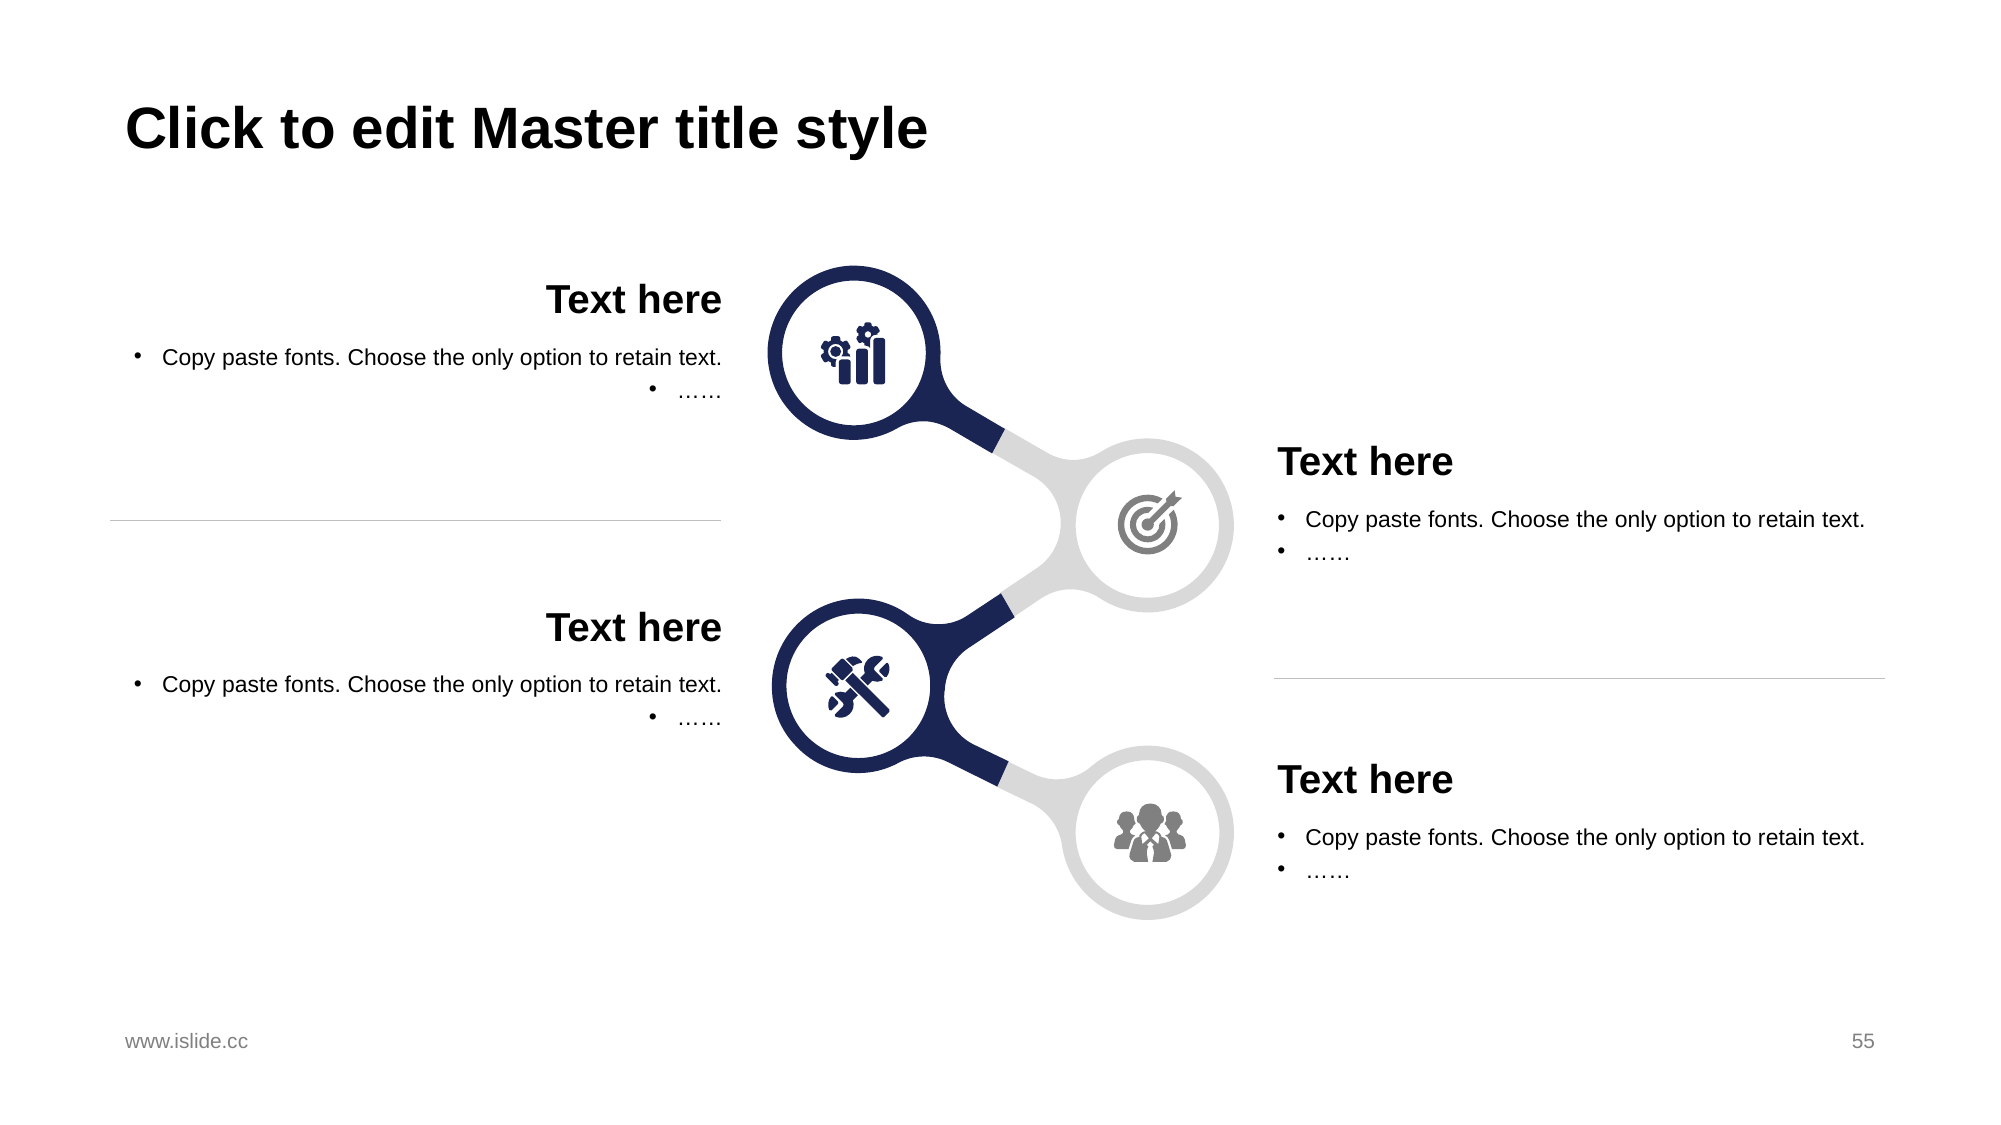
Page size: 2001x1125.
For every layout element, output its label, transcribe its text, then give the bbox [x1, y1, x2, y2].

footer www.islide.cc [109, 1023, 790, 1058]
title Click to edit Master title style [109, 0, 1890, 169]
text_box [110, 265, 1890, 929]
slide_number 55 [1412, 1023, 1890, 1058]
